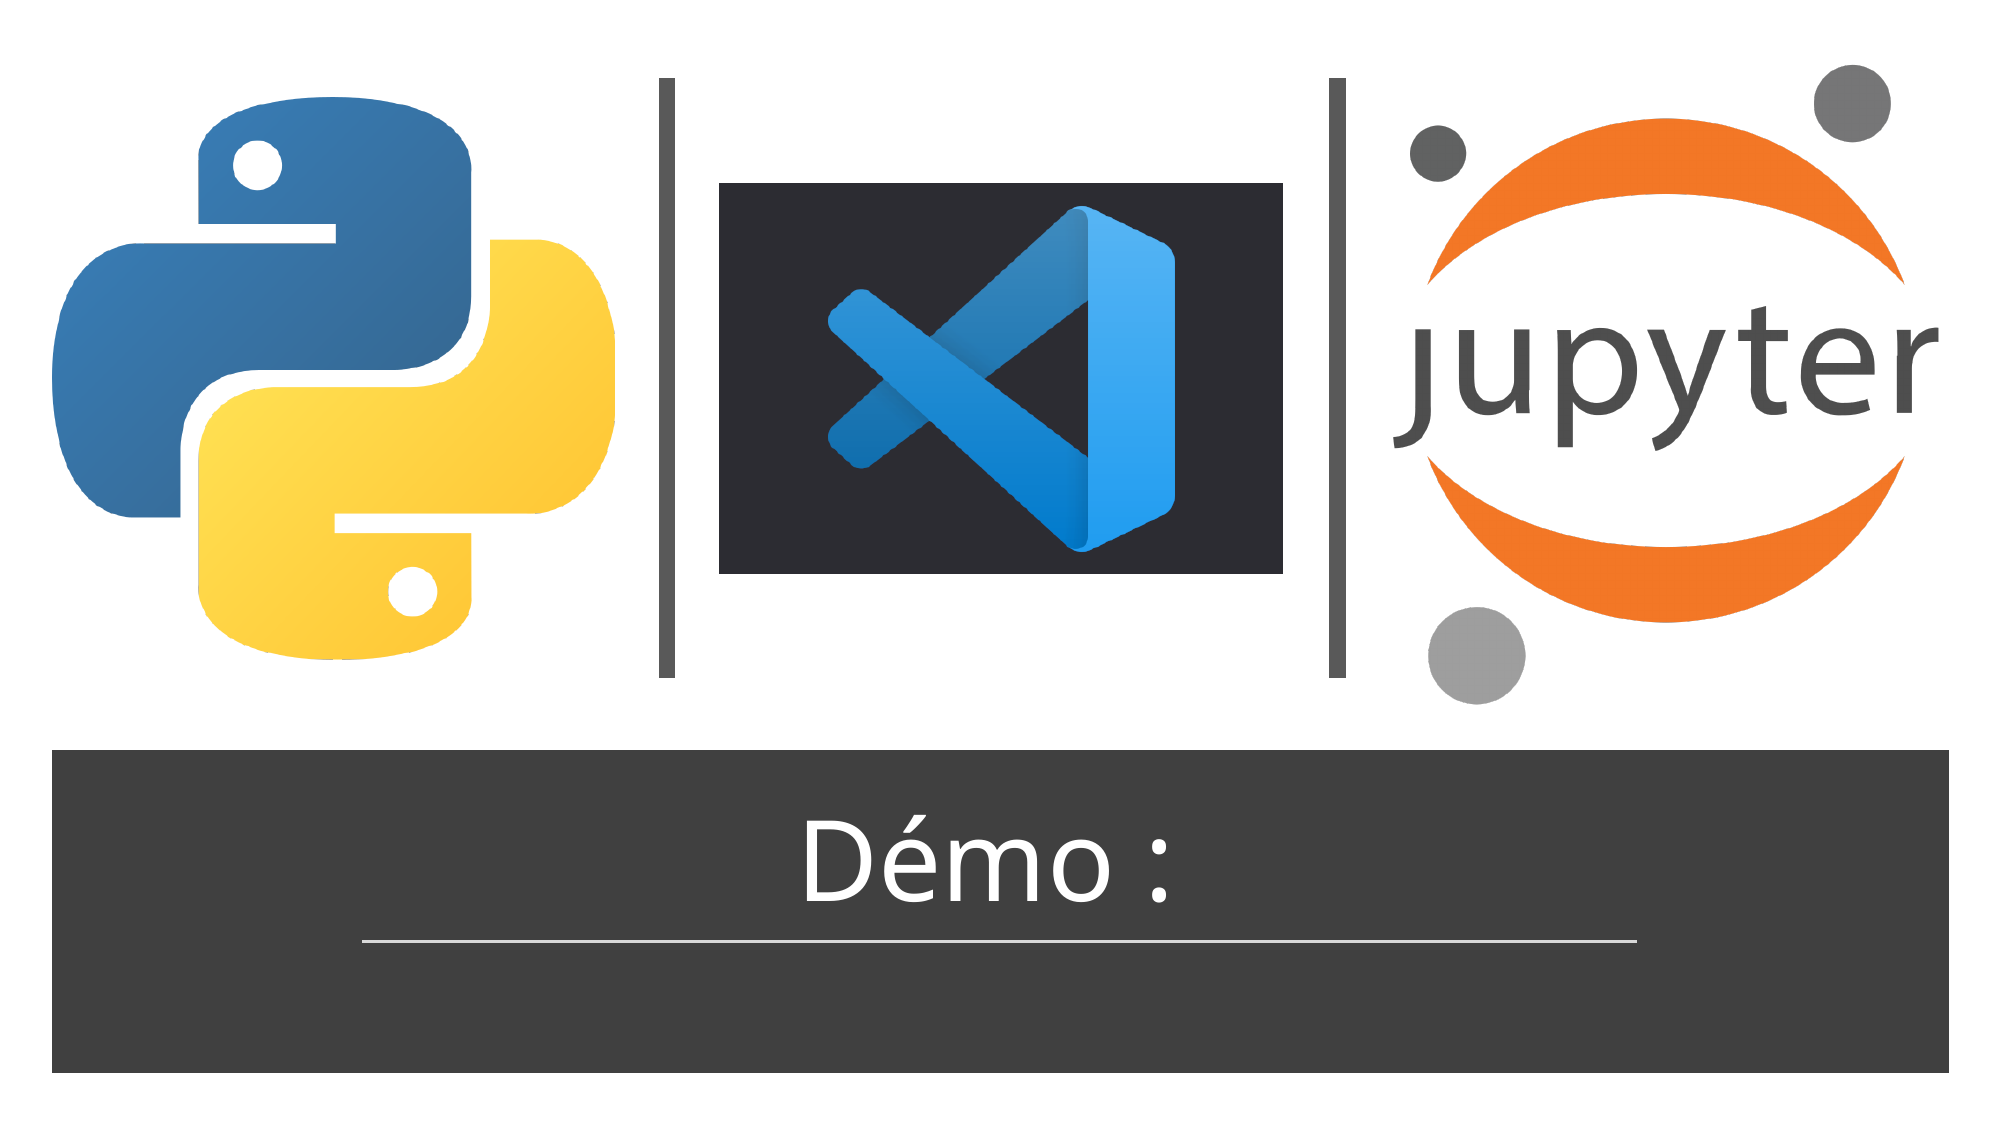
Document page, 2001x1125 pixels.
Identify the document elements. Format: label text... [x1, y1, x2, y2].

title Démo : [86, 780, 1914, 933]
picture [1386, 56, 1948, 708]
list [719, 183, 1283, 574]
text_box [61, 759, 1939, 1064]
picture [52, 97, 615, 660]
